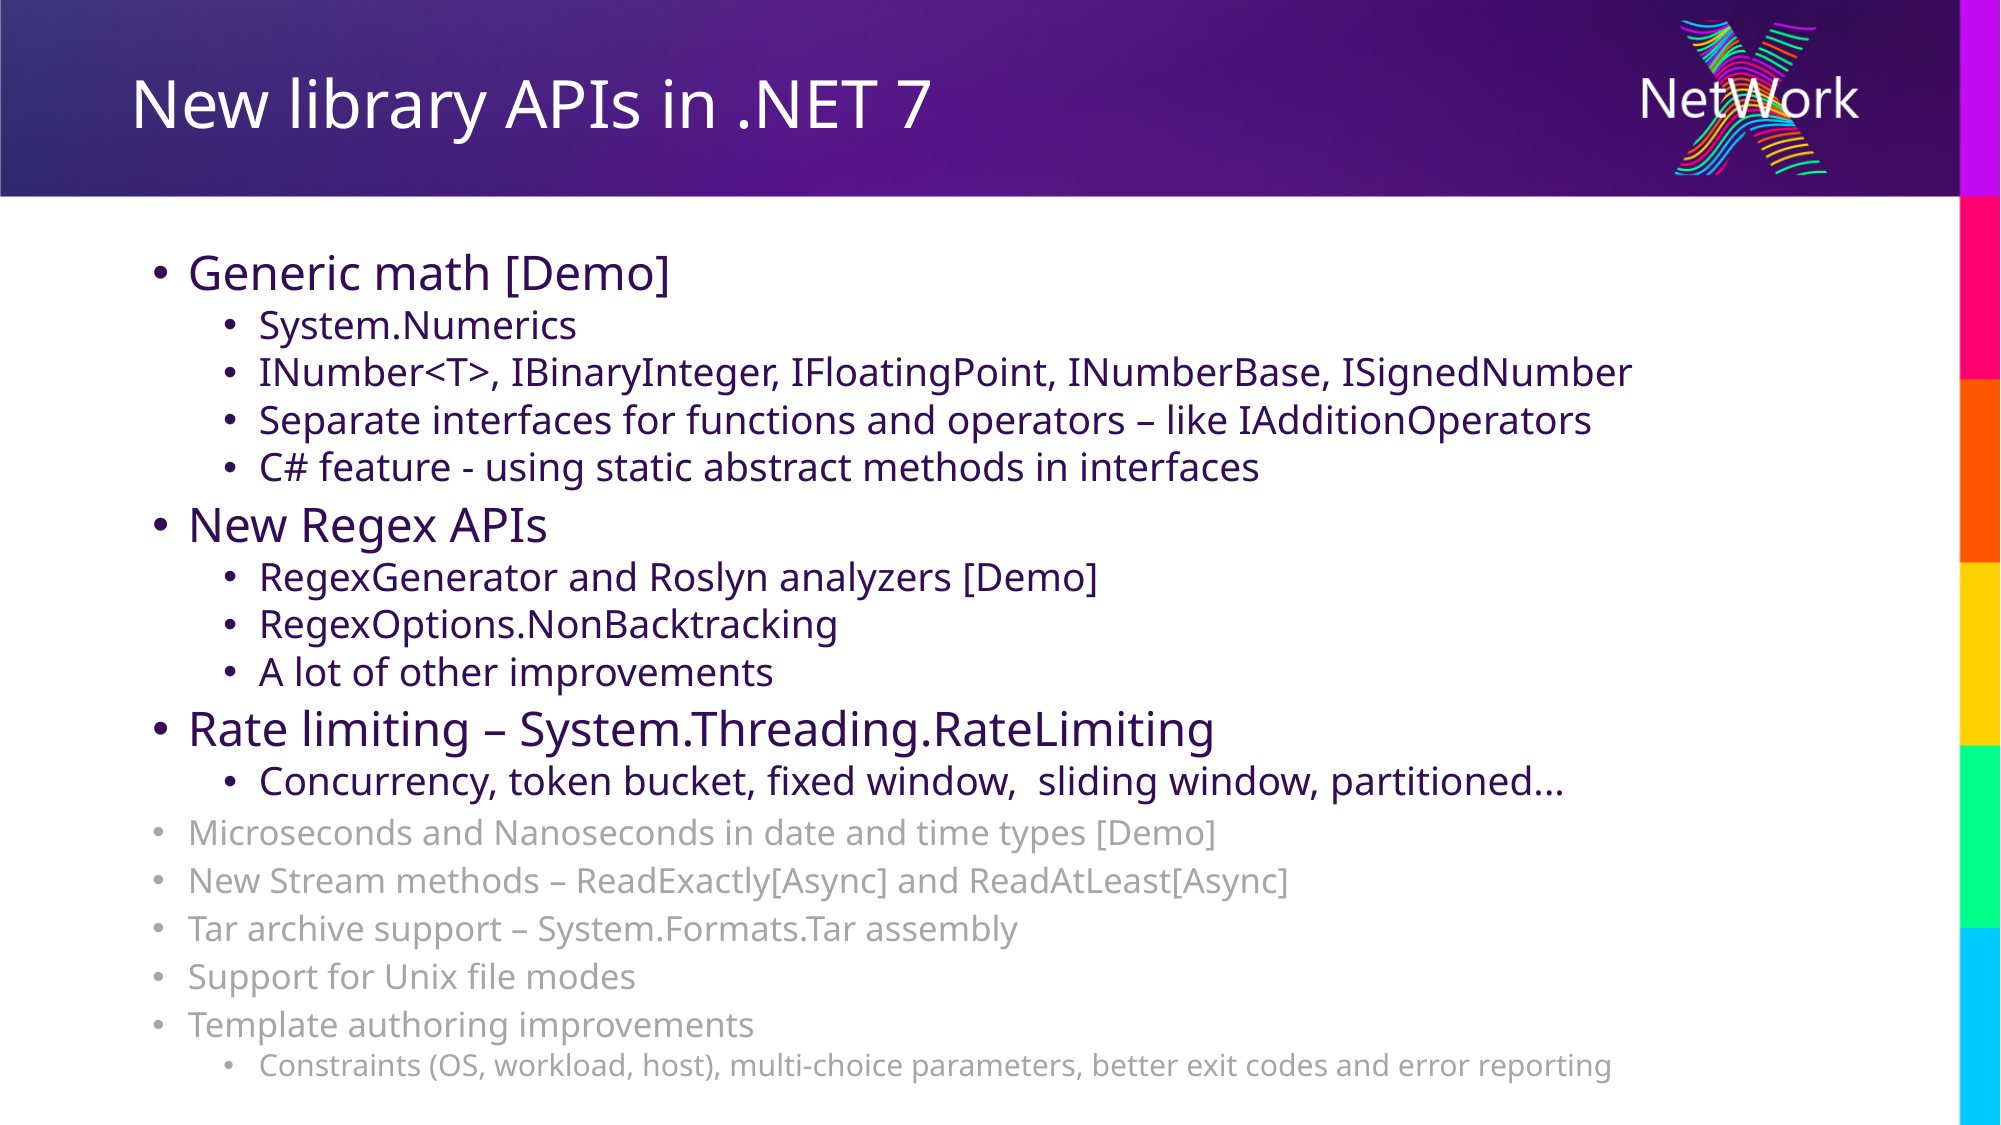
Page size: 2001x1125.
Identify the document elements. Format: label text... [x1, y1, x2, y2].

title New library APIs in .NET 7 [115, 44, 1619, 169]
picture [0, 0, 2000, 1125]
list Generic math [Demo] System.Numerics INumber<T>, IBinaryInteger, IFloatingPoint, INumberBase, ISignedNumber Separate interfaces for functions and operators – like IAdditionOperators C# feature - using static abstract methods in interfaces New Regex APIs RegexGenerator and Roslyn analyzers [Demo] RegexOptions.NonBacktracking A lot of other improvements Rate limiting – System.Threading.RateLimiting Concurrency, token bucket, fixed window, sliding window, partitioned... Microseconds and Nanoseconds in date and time types [Demo] New Stream methods – ReadExactly[Async] and ReadAtLeast[Async] Tar archive support – System.Formats.Tar assembly Support for Unix file modes Template authoring improvements Constraints (OS, workload, host), multi-choice parameters, better exit codes and error reporting [137, 241, 1863, 1095]
